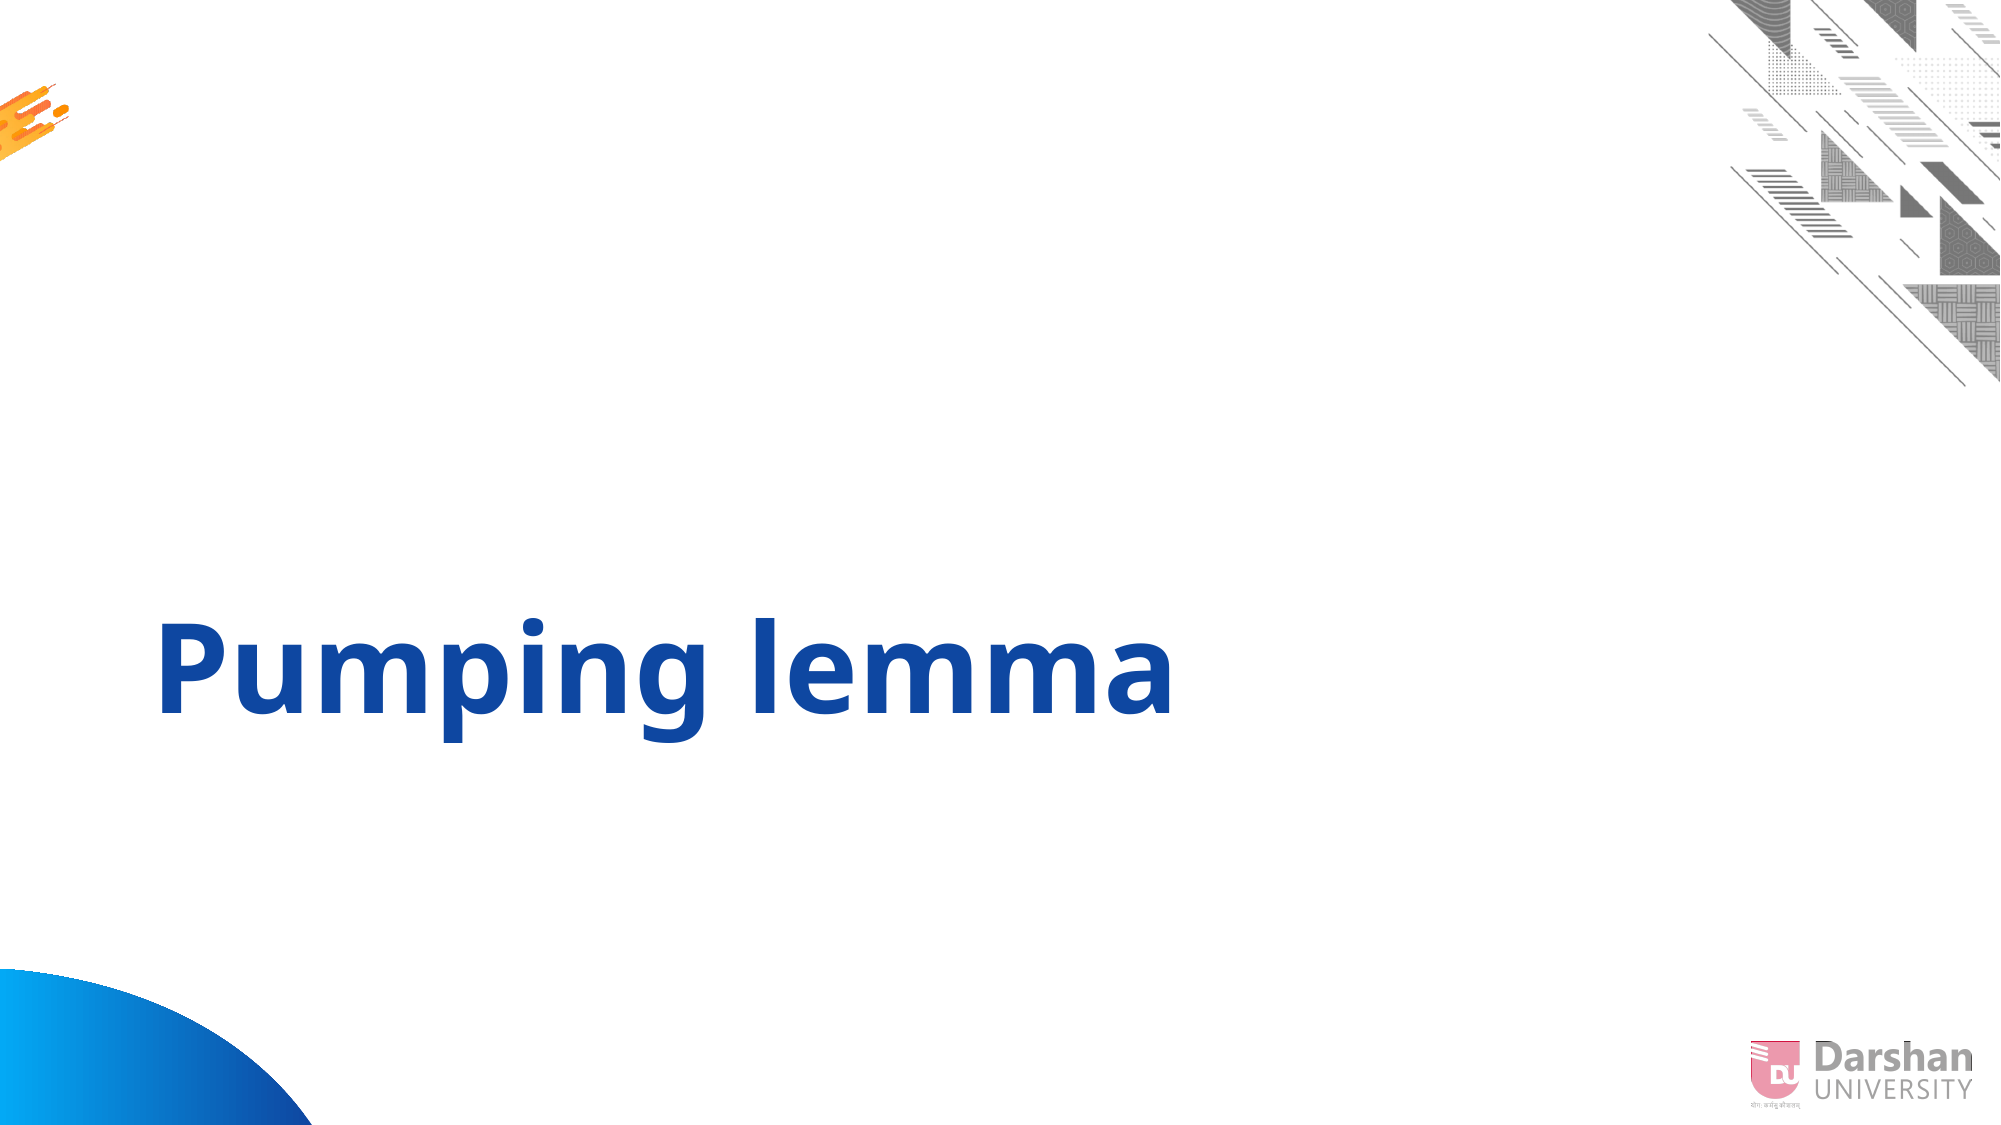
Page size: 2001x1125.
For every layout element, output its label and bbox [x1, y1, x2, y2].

title [136, 280, 1862, 749]
text_box [1751, 1041, 1972, 1109]
picture [0, 65, 90, 193]
